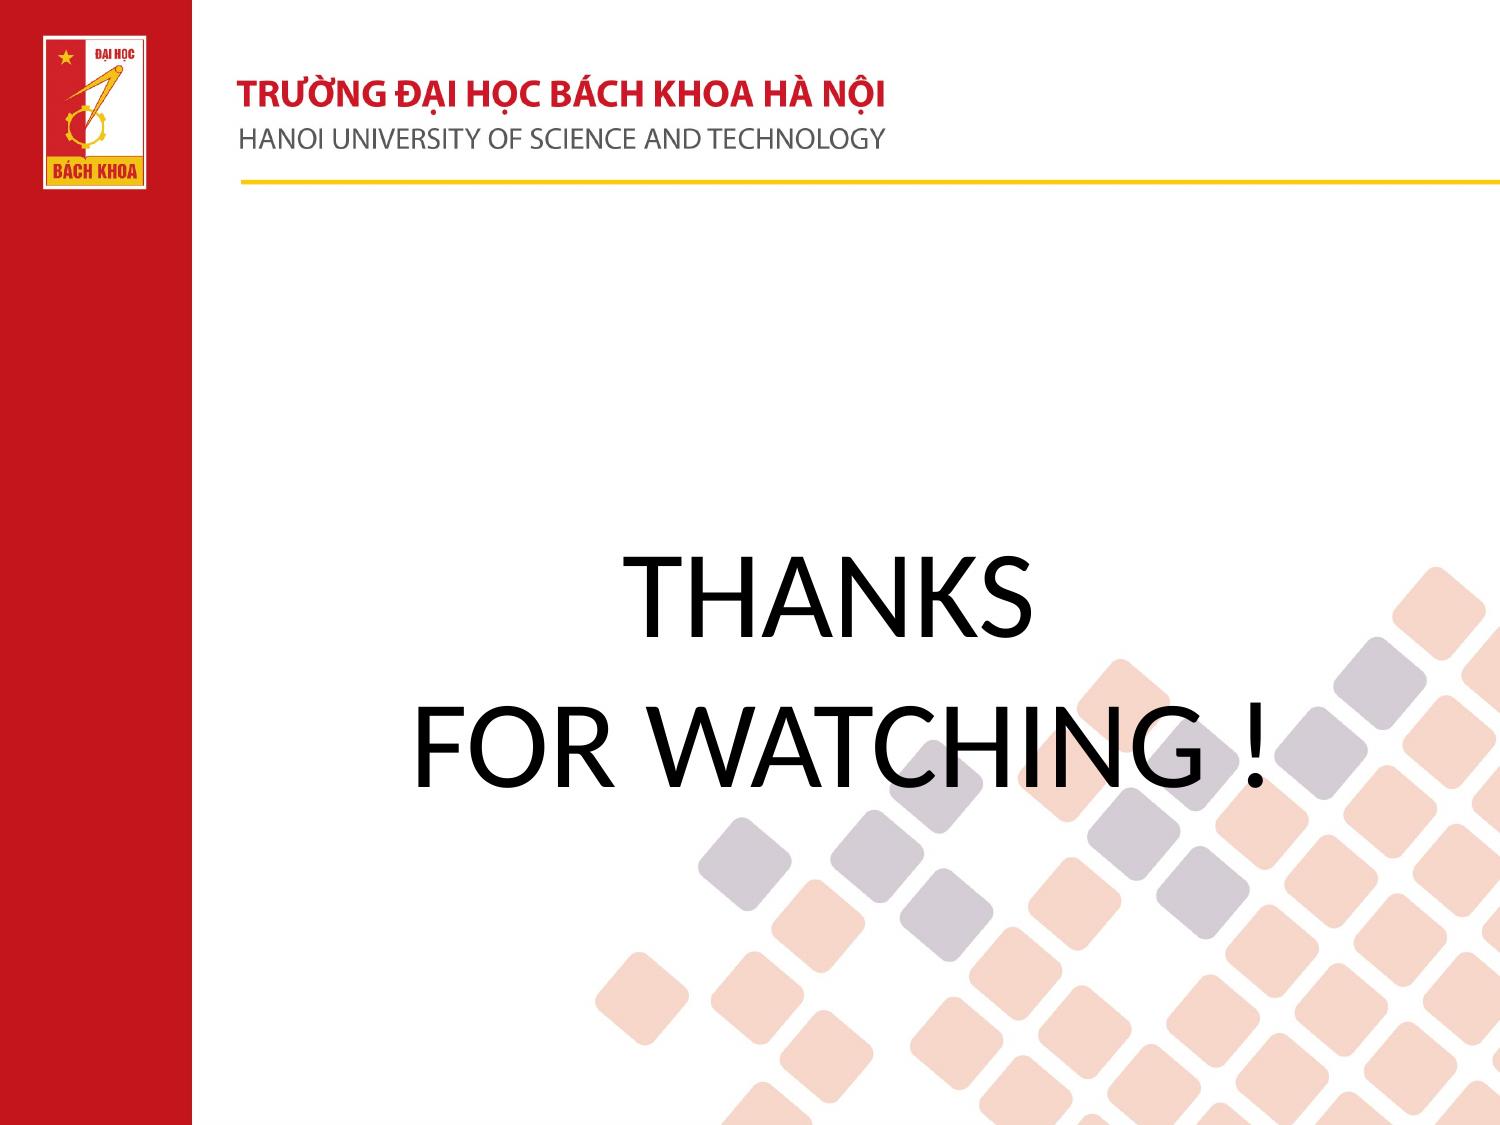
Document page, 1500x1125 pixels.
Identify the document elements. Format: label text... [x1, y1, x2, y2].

text_box THANKS FOR WATCHING ! [367, 505, 1320, 820]
picture [0, 0, 1500, 1125]
